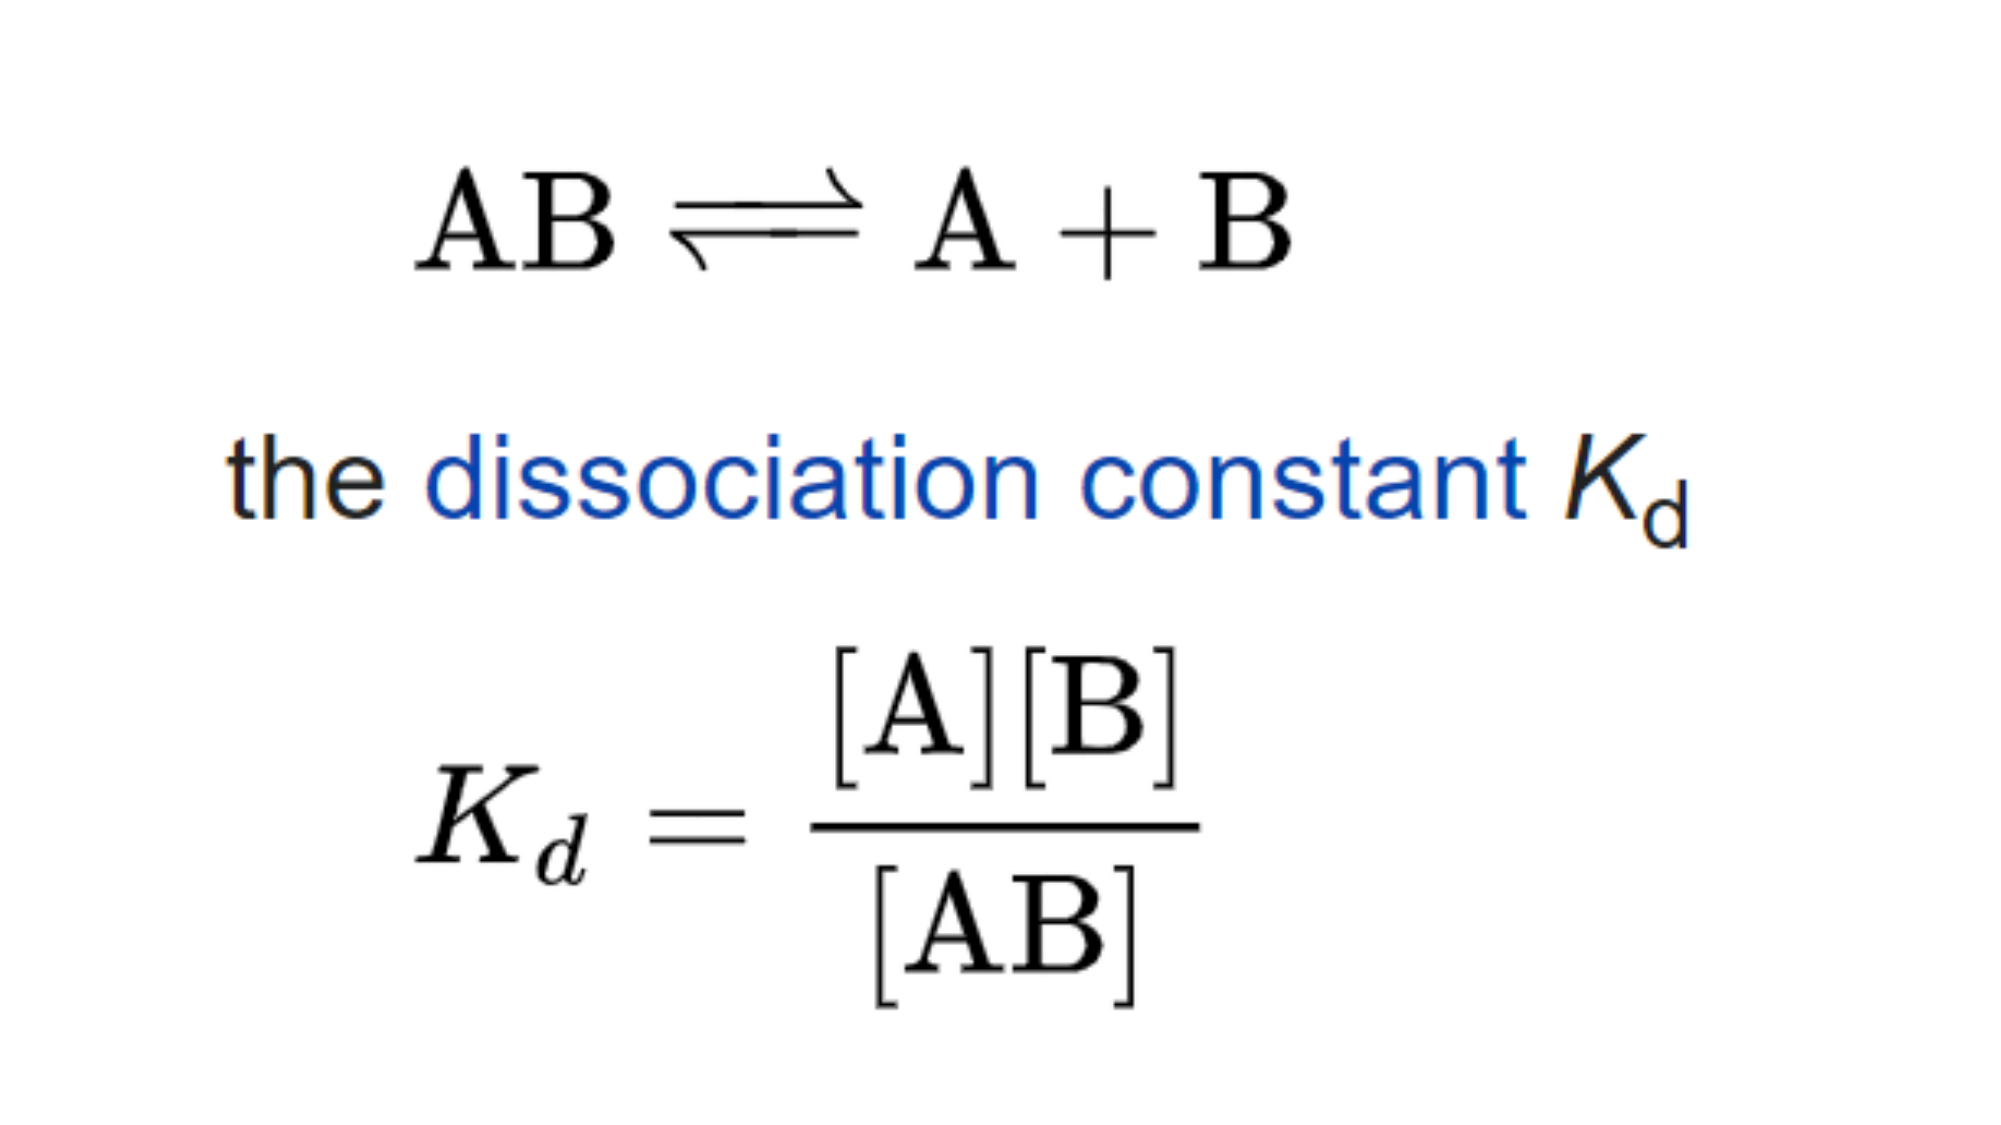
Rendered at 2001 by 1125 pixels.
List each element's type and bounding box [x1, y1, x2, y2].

picture [191, 71, 1723, 1101]
